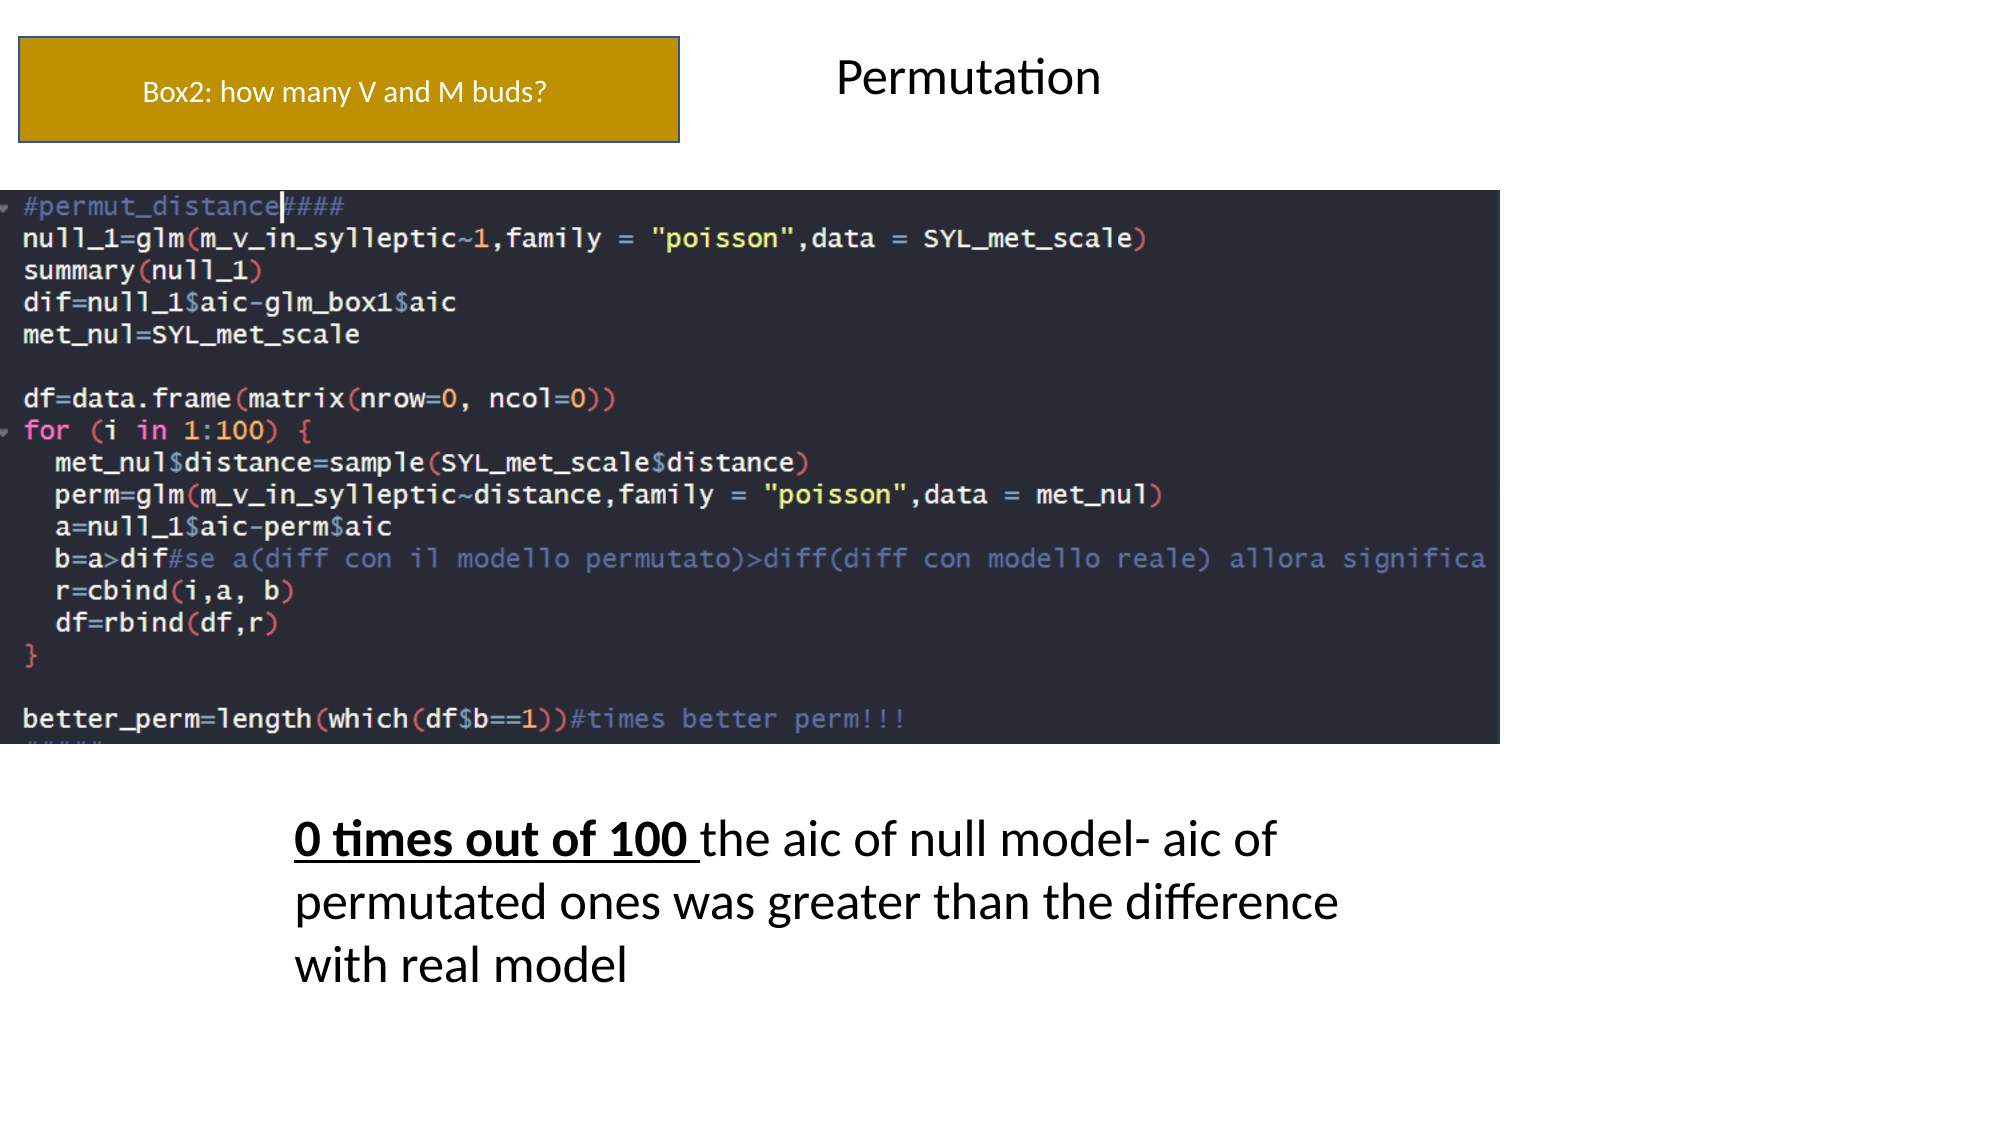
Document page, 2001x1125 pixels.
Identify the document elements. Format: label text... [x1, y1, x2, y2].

text_box Permutation [821, 34, 1231, 113]
text_box Box2: how many V and M buds? [18, 36, 680, 143]
picture [0, 190, 1500, 745]
text_box 0 times out of 100 the aic of null model- aic of permutated ones was greater than the difference with real model [279, 796, 1432, 1001]
